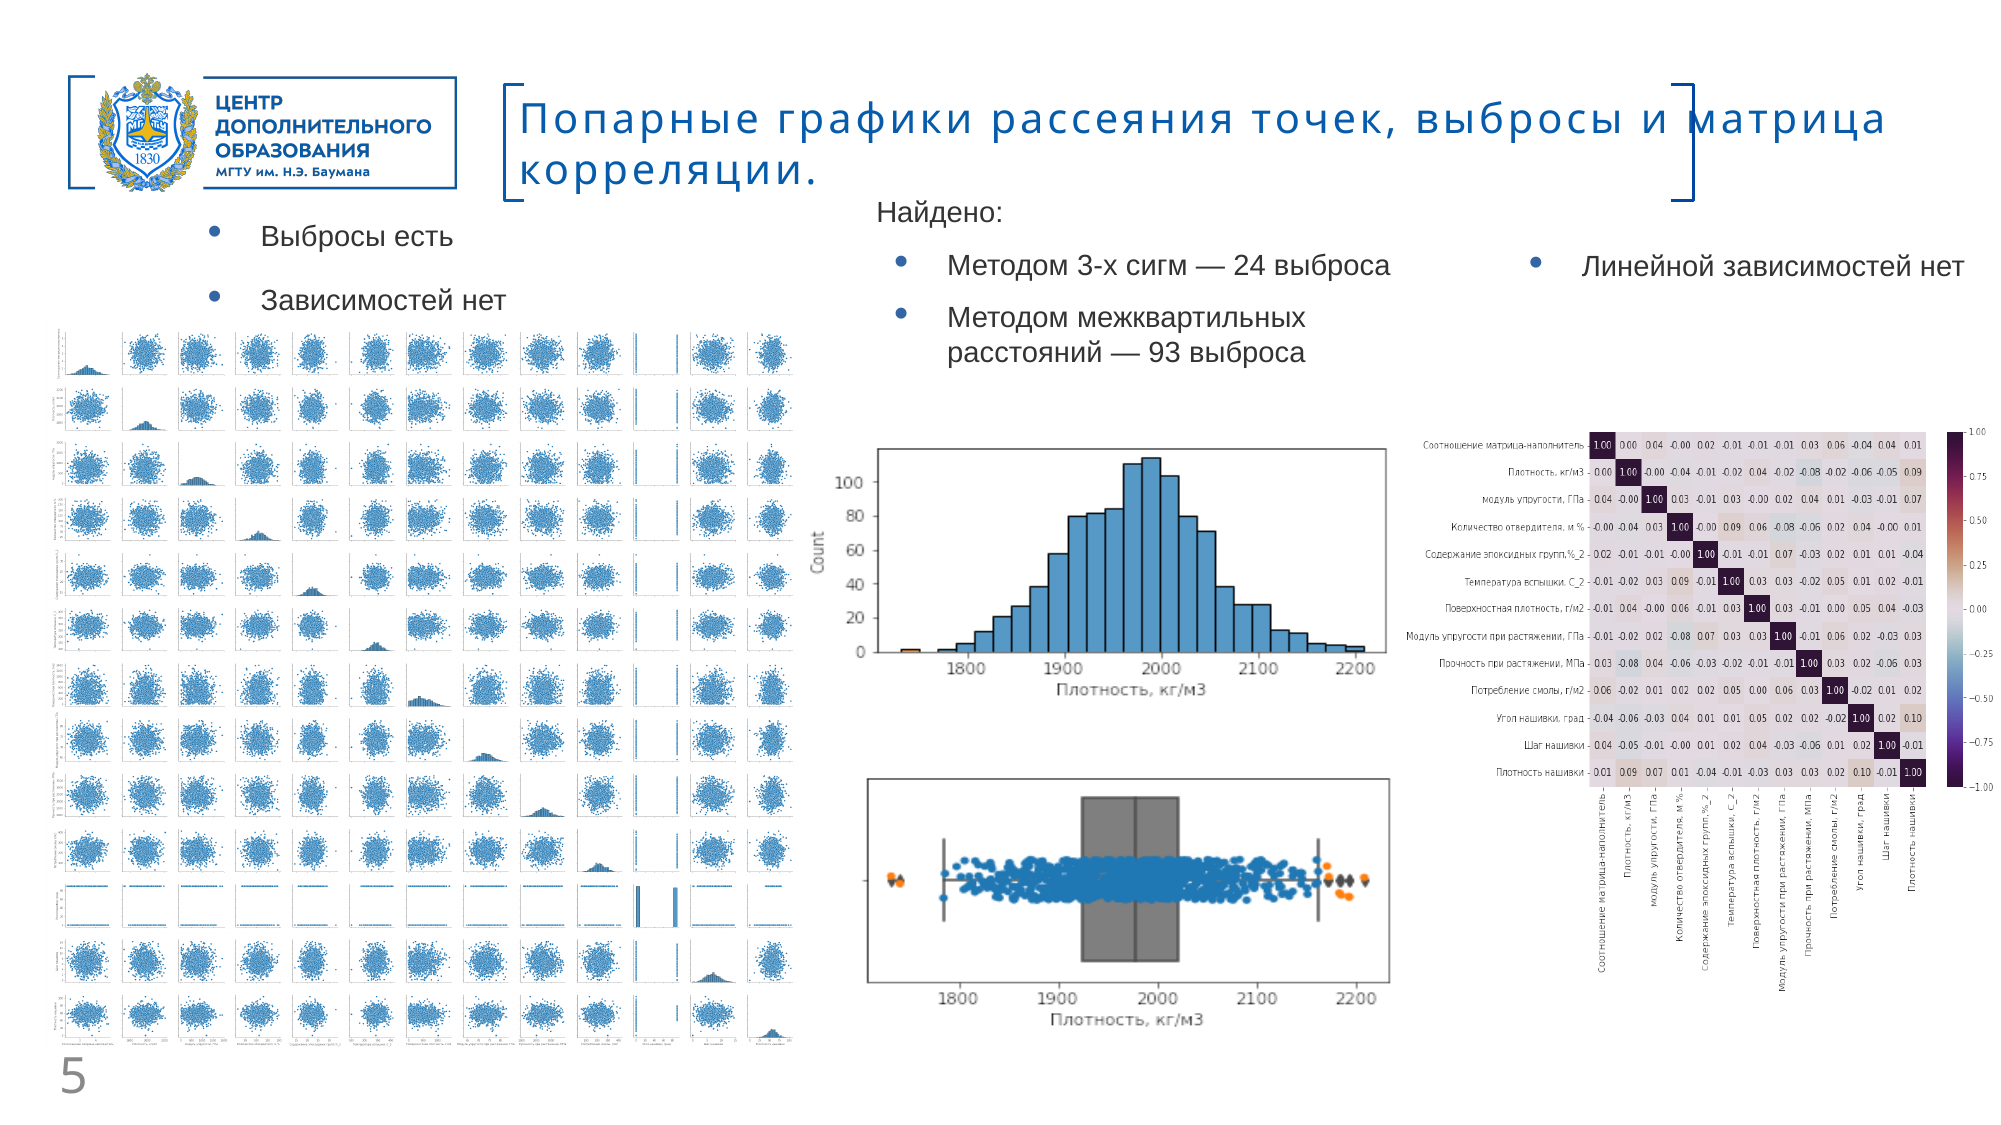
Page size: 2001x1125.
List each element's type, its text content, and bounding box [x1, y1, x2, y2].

slide_number 5 [44, 1057, 139, 1101]
text_box Найдено: Методом 3-х сигм — 24 выброса Методом межквартильных расстояний — 93 выброса [861, 210, 1413, 377]
picture [68, 73, 457, 192]
text_box Линейной зависимостей нет [1496, 239, 2000, 290]
text_box Выбросы есть Зависимостей нет [189, 216, 580, 316]
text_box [504, 84, 1935, 201]
picture [44, 317, 2000, 1052]
